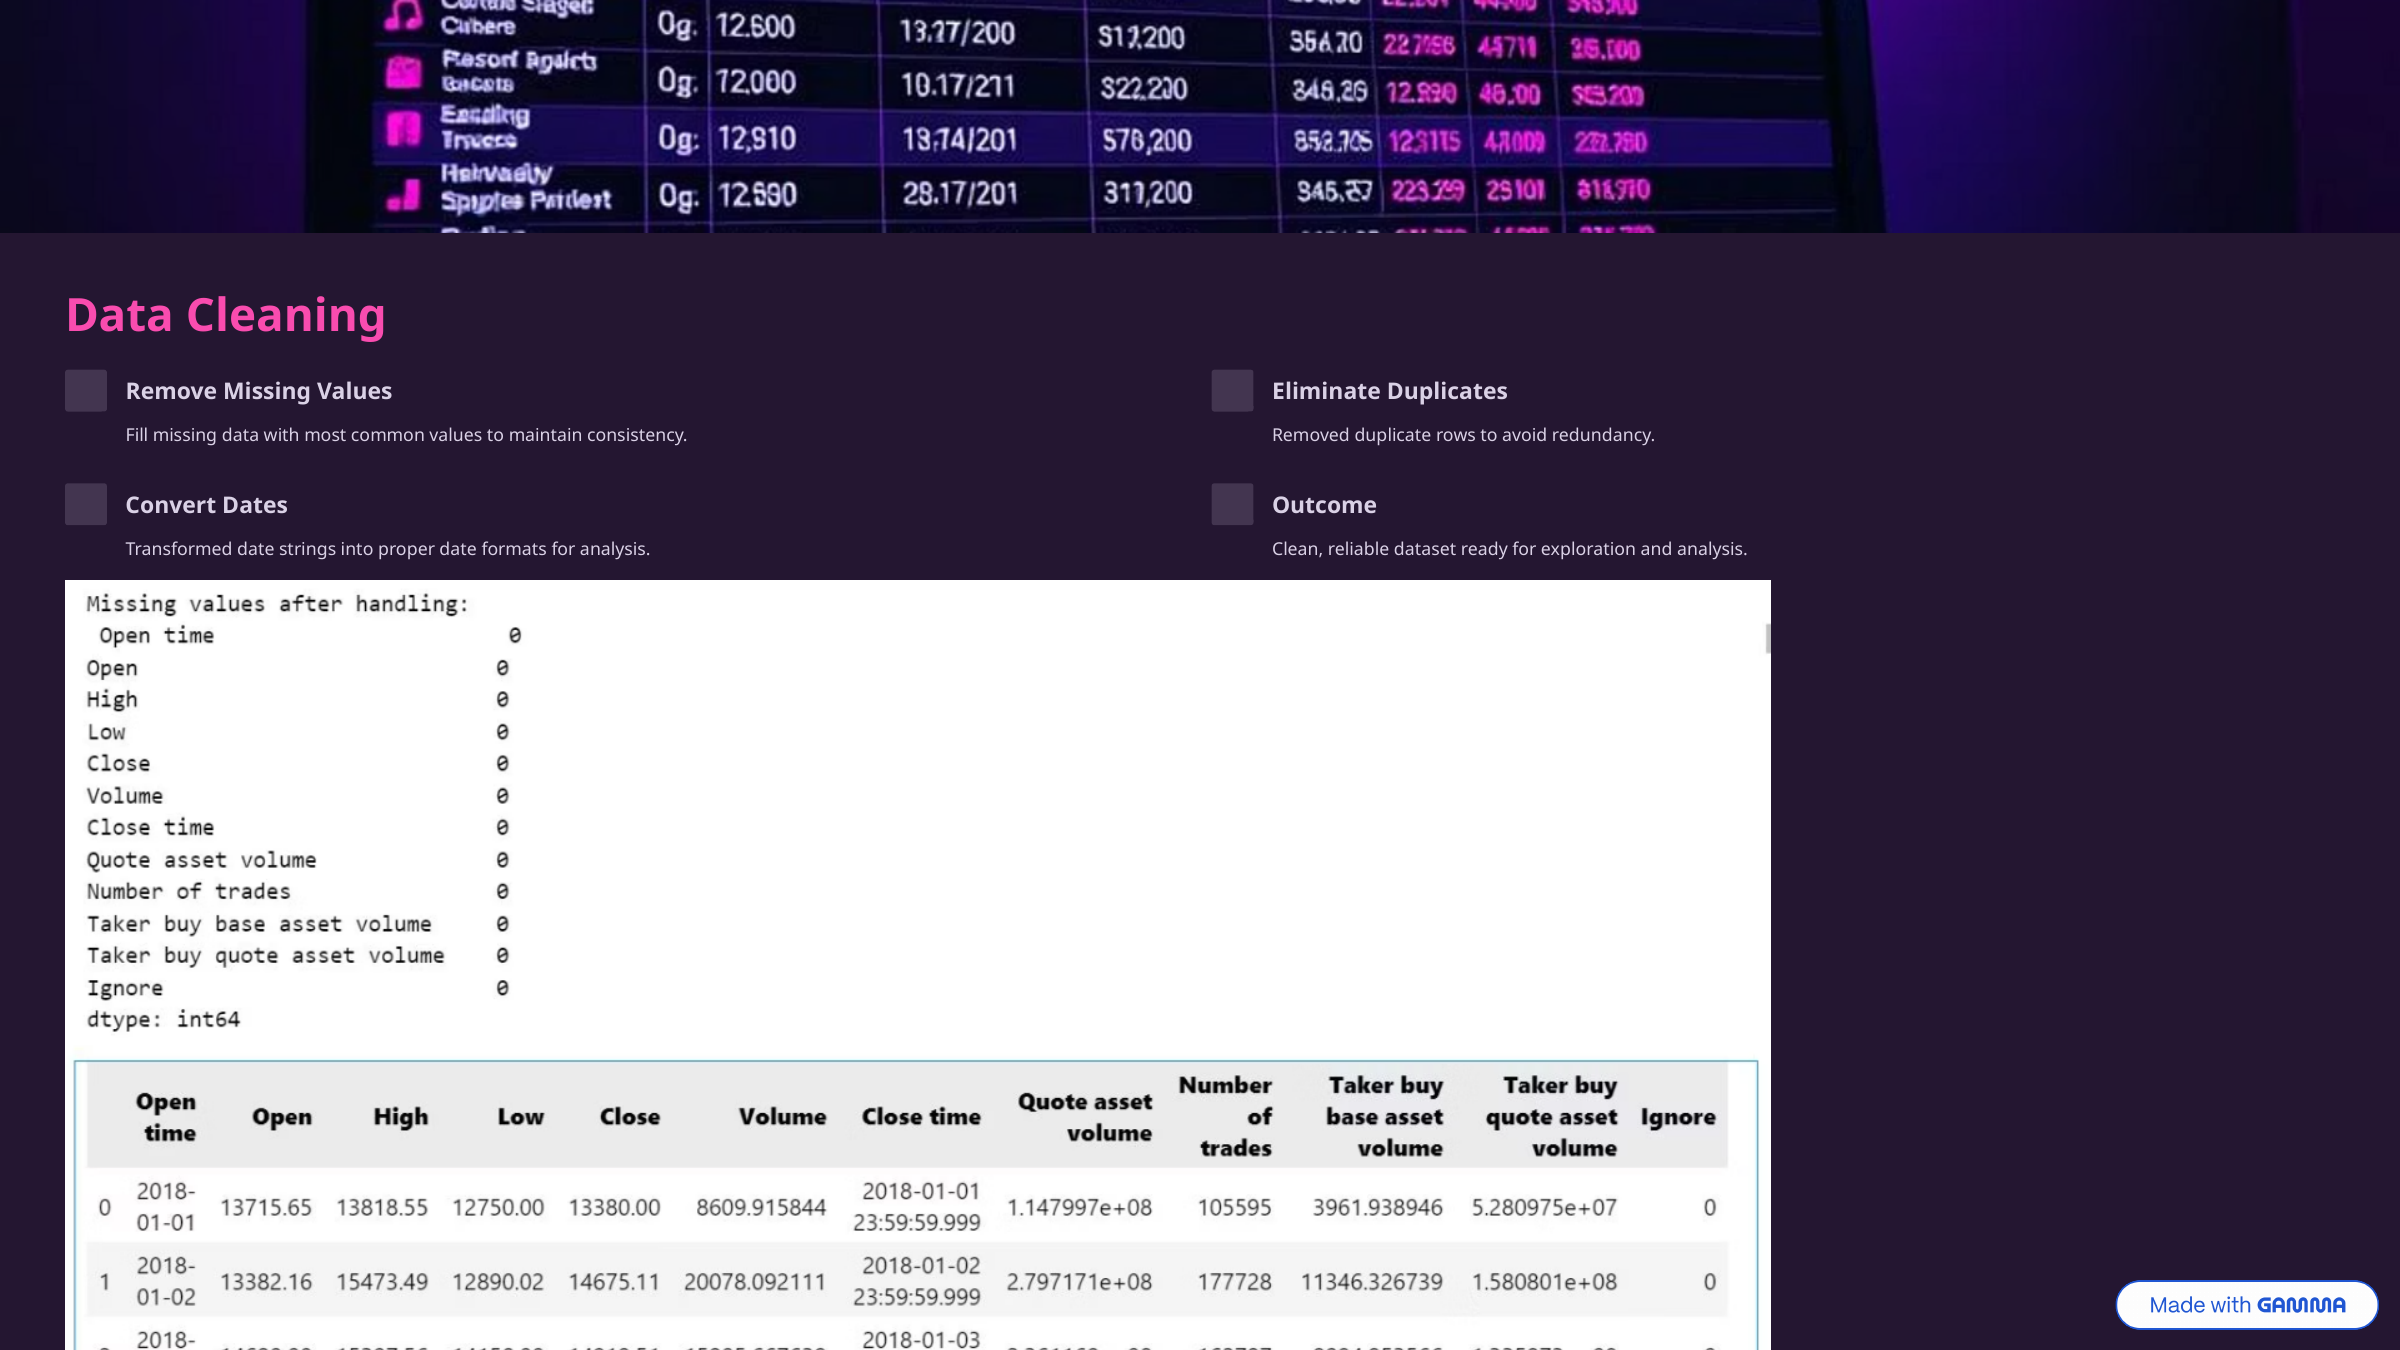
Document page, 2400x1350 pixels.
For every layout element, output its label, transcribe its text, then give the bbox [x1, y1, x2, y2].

text_box Convert Dates [125, 489, 358, 519]
text_box [65, 369, 107, 412]
text_box [1211, 483, 1254, 526]
text_box Removed duplicate rows to avoid redundancy. [1272, 416, 2335, 446]
text_box [65, 483, 107, 526]
text_box Outcome [1271, 489, 1505, 519]
picture [2106, 1271, 2389, 1339]
text_box Data Cleaning [65, 283, 531, 342]
text_box Transformed date strings into proper date formats for analysis. [125, 529, 1189, 560]
text_box Eliminate Duplicates [1271, 376, 1505, 406]
text_box Remove Missing Values [125, 376, 370, 406]
picture [65, 580, 1771, 1350]
text_box Fill missing data with most common values to maintain consistency. [125, 416, 1189, 446]
text_box Clean, reliable dataset ready for exploration and analysis. [1272, 529, 2335, 560]
text_box [1211, 369, 1254, 412]
picture [0, 0, 2400, 233]
